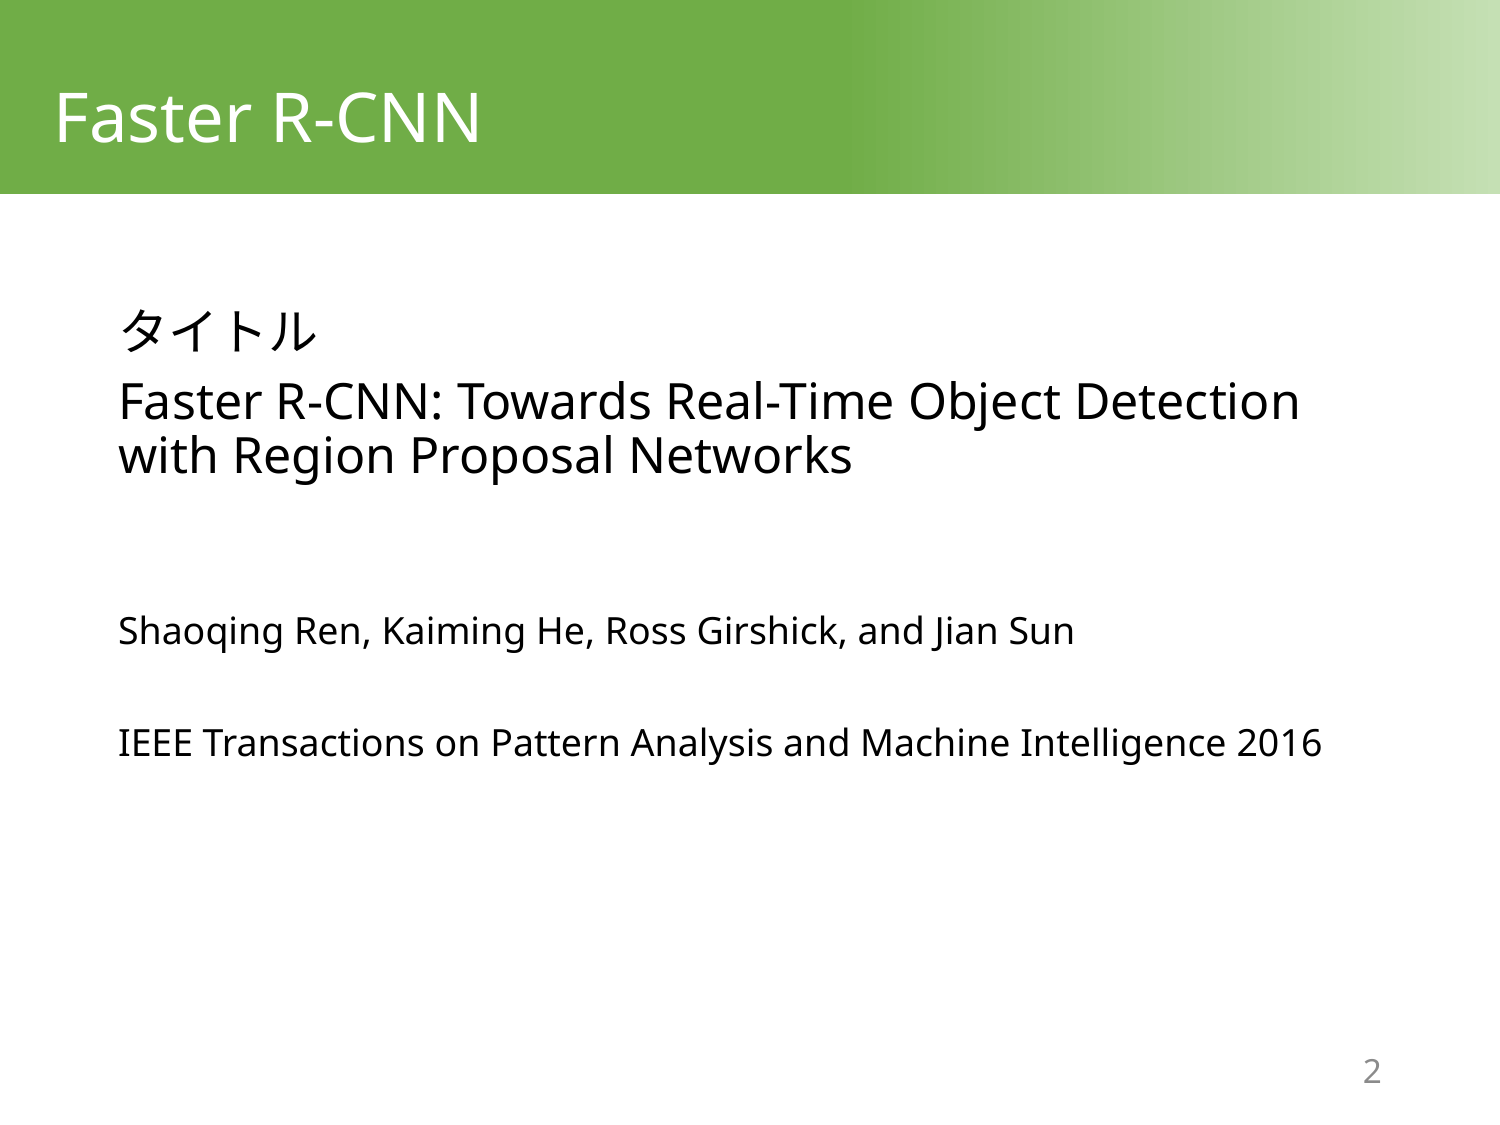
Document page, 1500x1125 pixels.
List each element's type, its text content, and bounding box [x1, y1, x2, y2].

slide_number 1 [1059, 1042, 1397, 1103]
title Faster R-CNN [38, 11, 1333, 230]
list タイトル Faster R-CNN: Towards Real-Time Object Detection with Region Proposal Networks Shaoqing Ren, Kaiming He, Ross Girshick, and Jian Sun IEEE Transactions on Pattern Analysis and Machine Intelligence 2016 [103, 299, 1397, 1014]
